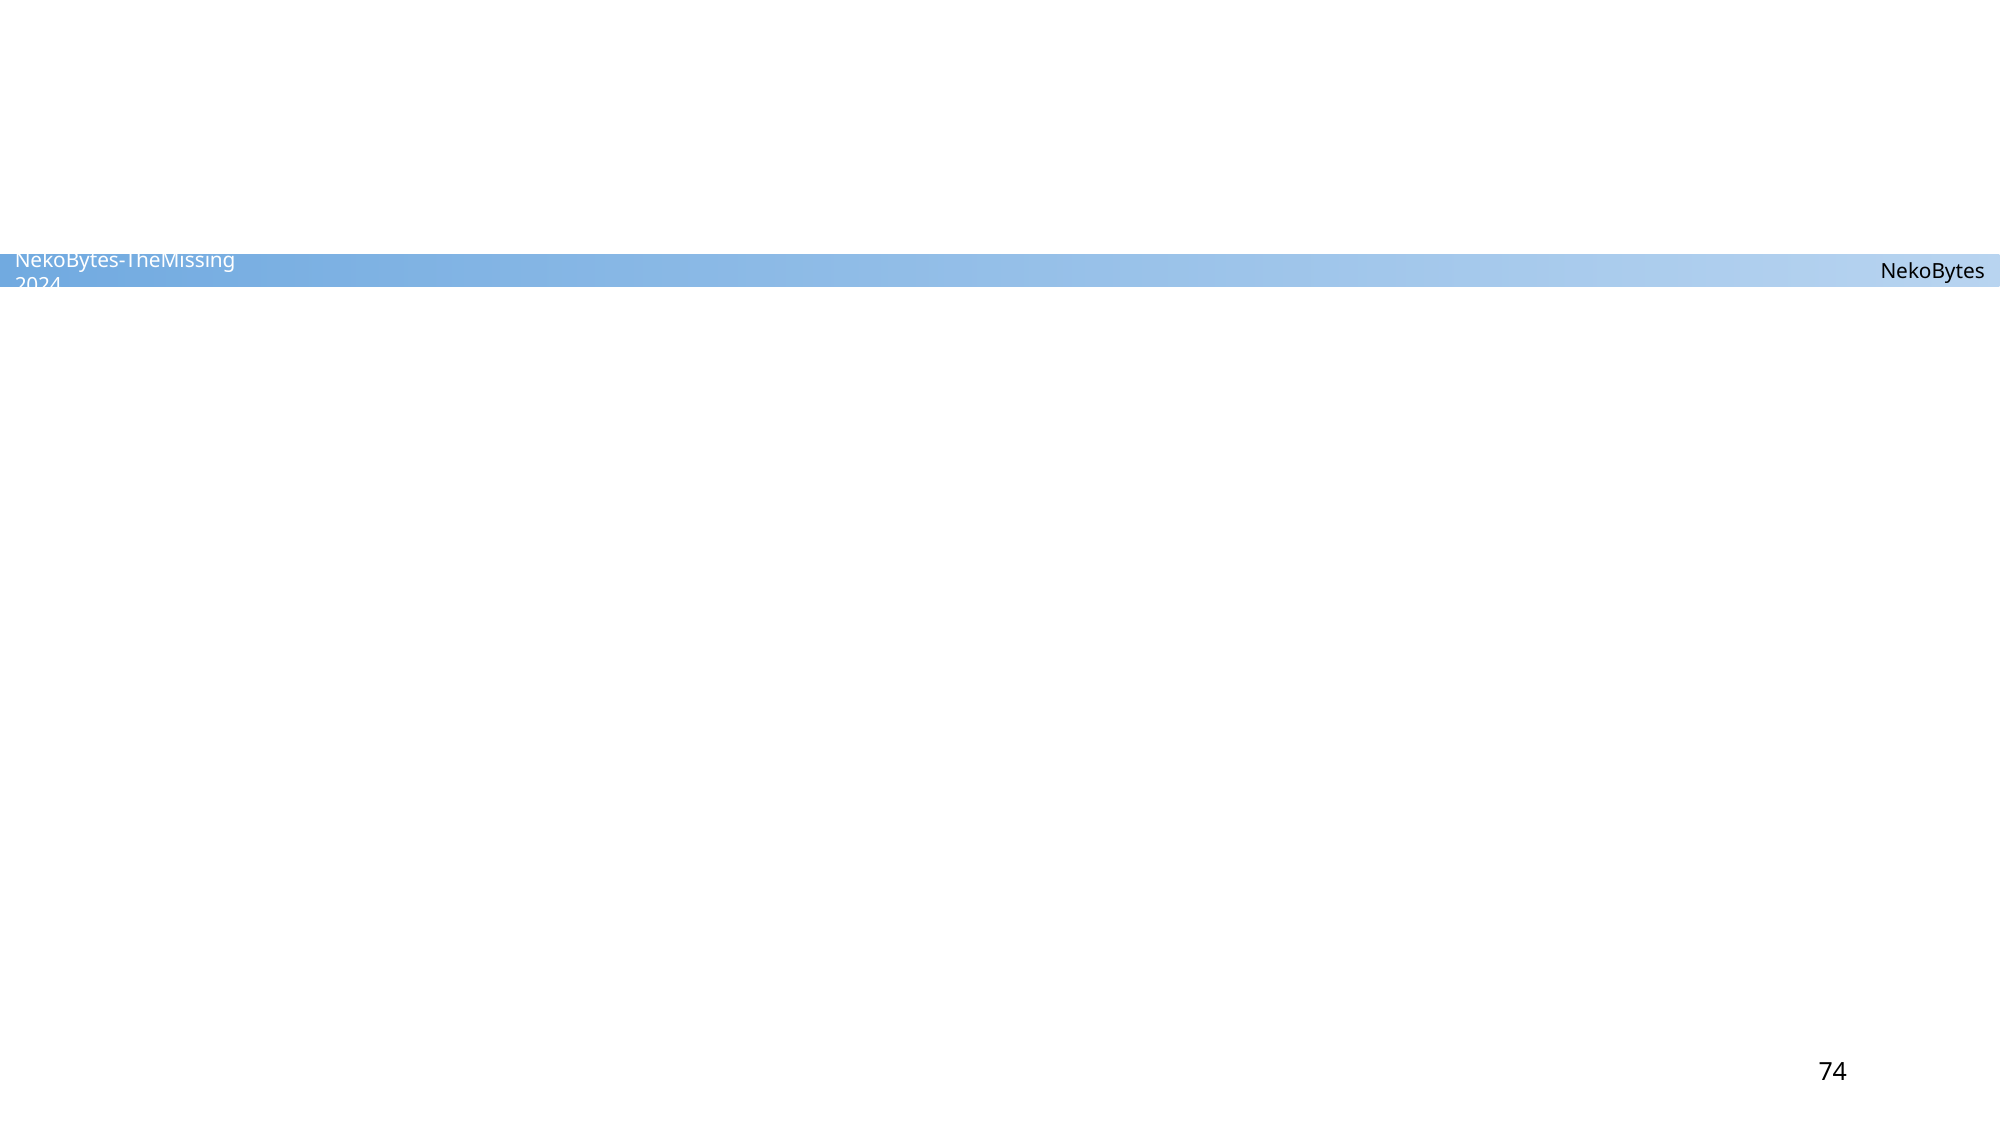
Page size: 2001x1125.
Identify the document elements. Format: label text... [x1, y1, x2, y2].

slide_number 74 [1412, 1042, 1863, 1103]
